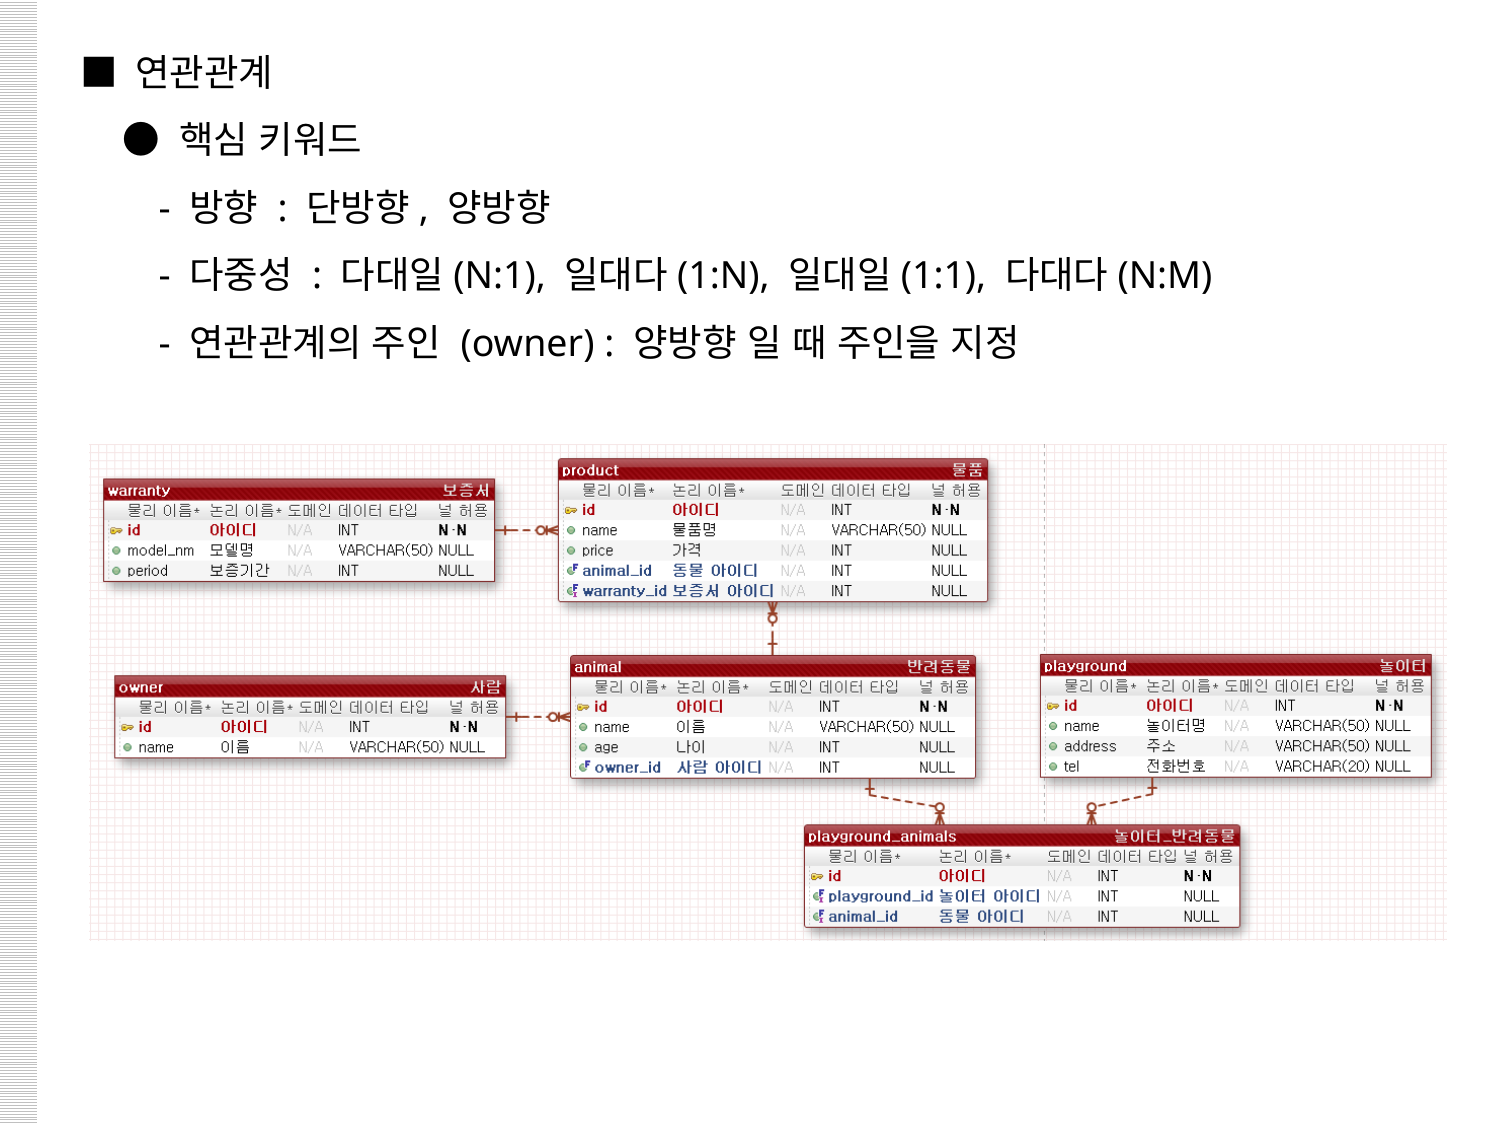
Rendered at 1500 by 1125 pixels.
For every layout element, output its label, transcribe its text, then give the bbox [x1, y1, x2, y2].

text_box ■ 연관관계 ● 핵심 키워드 - 방향 : 단방향, 양방향 - 다중성 : 다대일(N:1), 일대다(1:N), 일대일(1:1), 다대다(N:M) - 연관관계의 주인 (owner) : 양방향 일 때 주인을 지정 [65, 19, 1228, 372]
picture [88, 444, 1448, 941]
